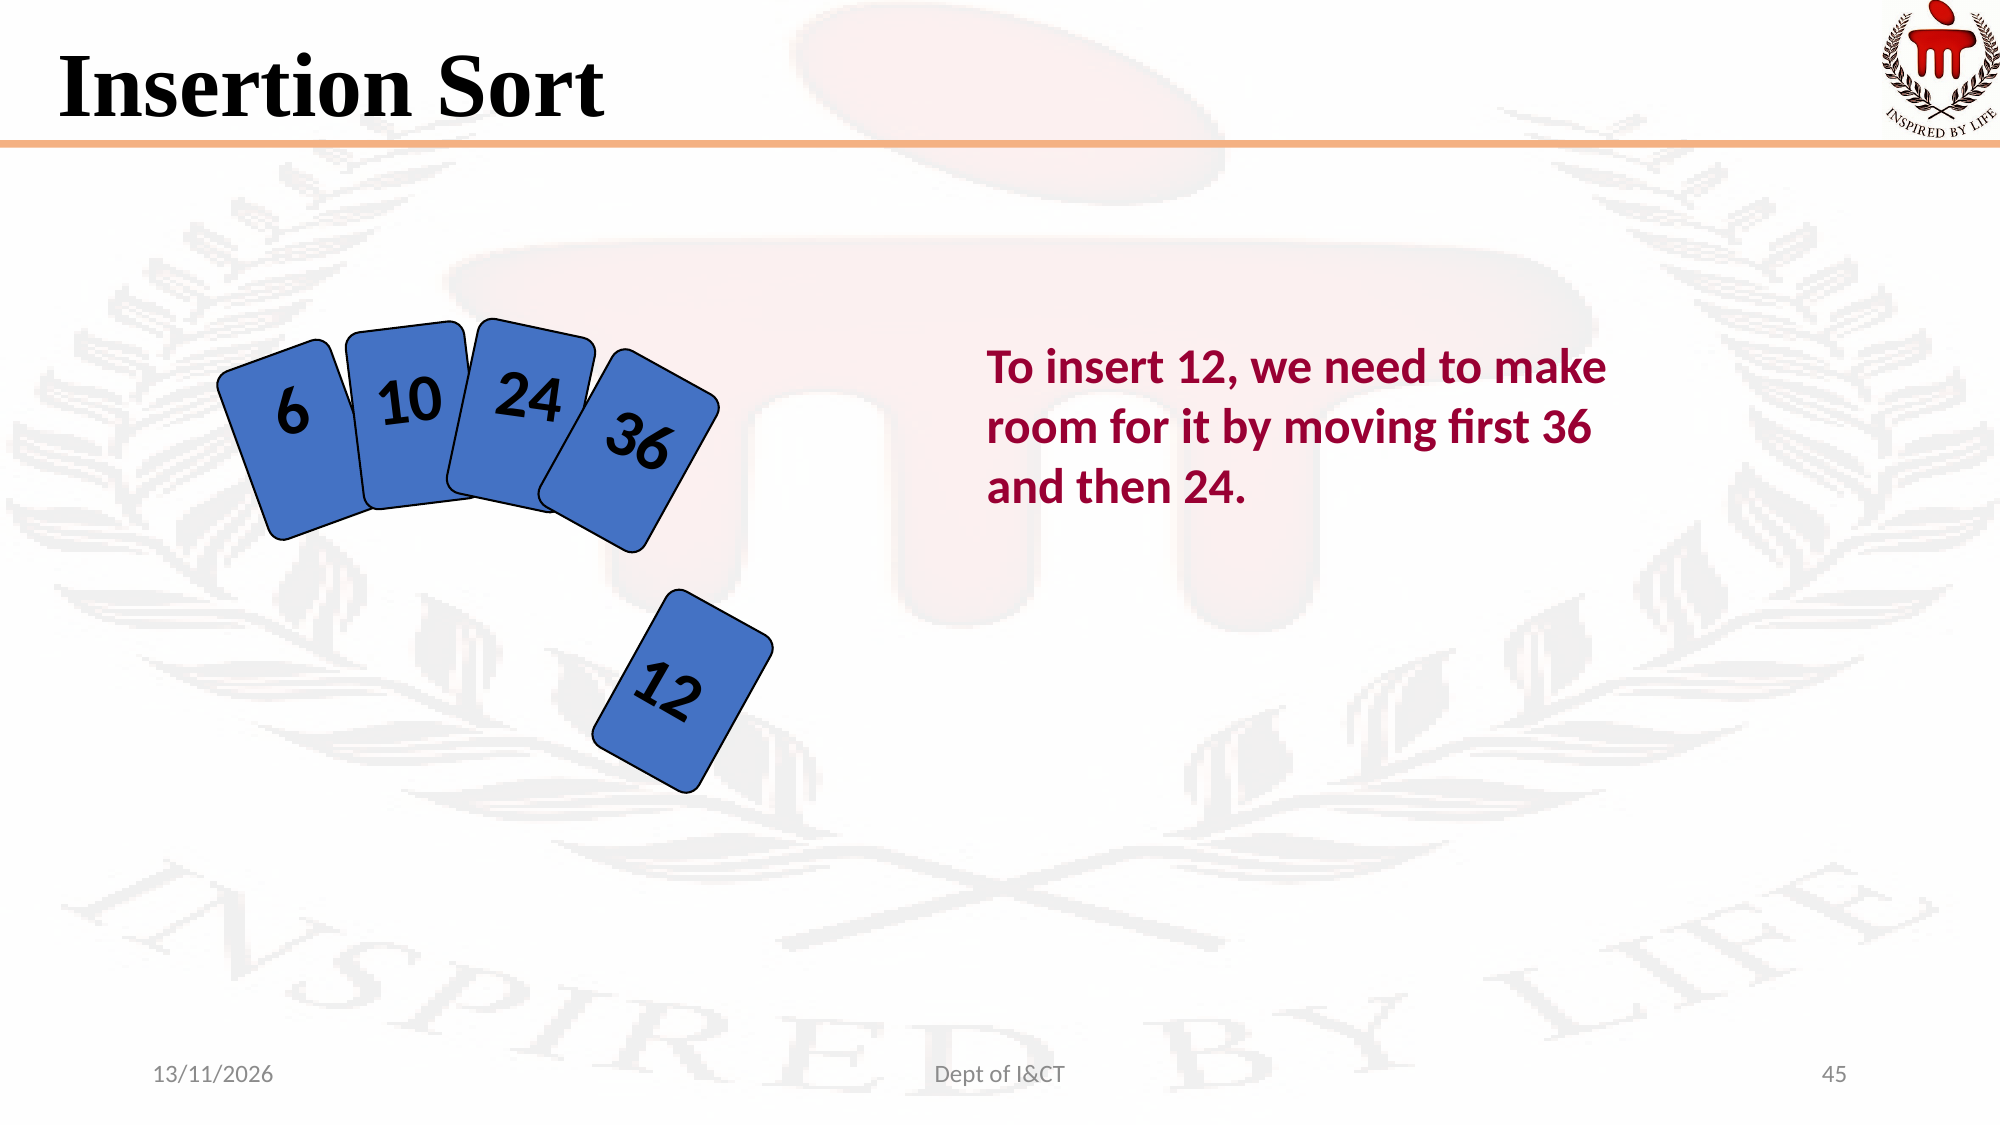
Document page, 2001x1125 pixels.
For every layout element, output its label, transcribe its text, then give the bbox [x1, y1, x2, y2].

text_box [239, 326, 743, 781]
slide_number 45 [1412, 1042, 1863, 1103]
text_box To insert 12, we need to make room for it by moving first 36 and then 24. [971, 326, 1671, 522]
picture [1882, 0, 2000, 140]
footer Dept of I&CT [662, 1042, 1338, 1103]
title Insertion Sort [42, 22, 1834, 144]
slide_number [137, 1042, 588, 1103]
